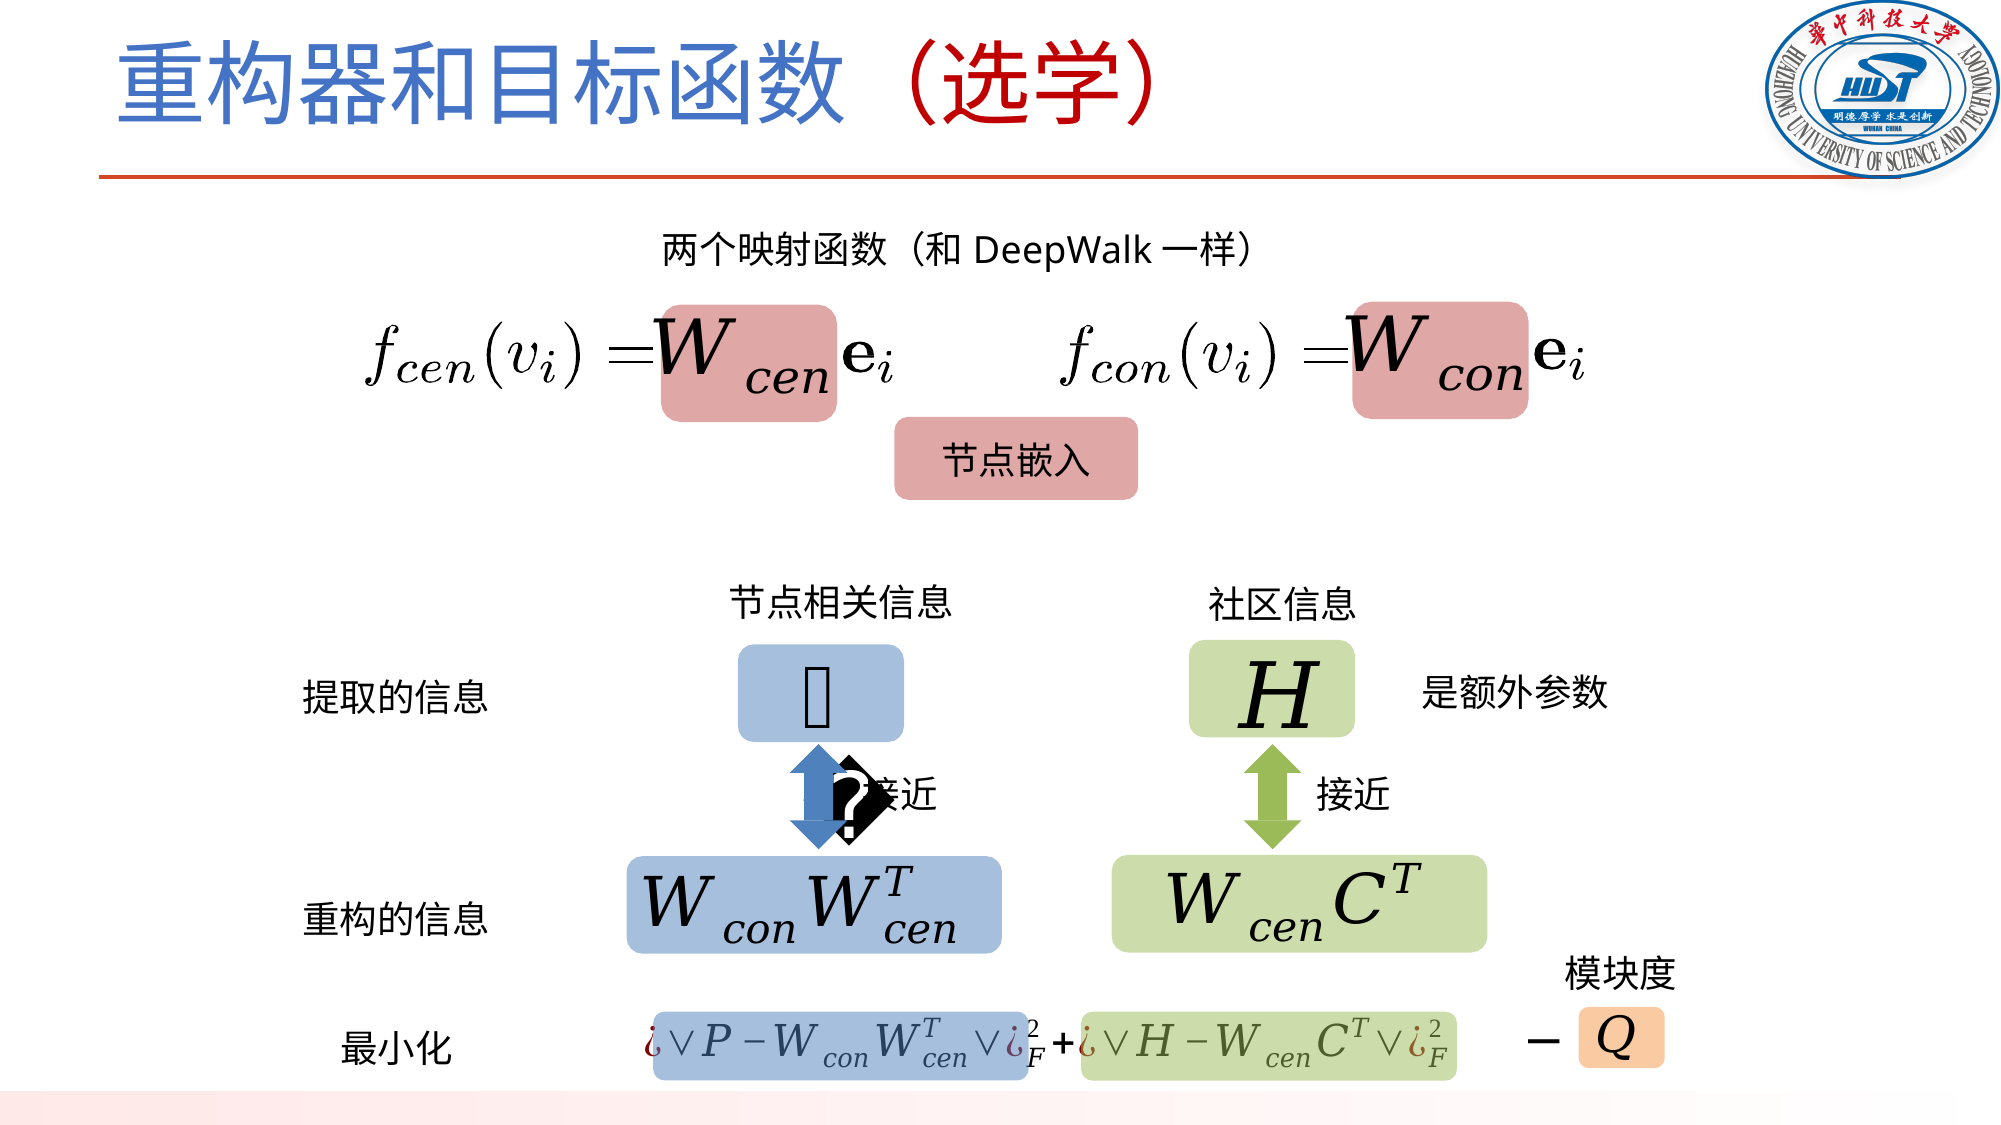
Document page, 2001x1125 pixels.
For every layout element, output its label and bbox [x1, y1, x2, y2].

text_box [486, 321, 503, 389]
text_box [1352, 301, 1529, 420]
text_box [1259, 321, 1275, 389]
text_box [1081, 1011, 1457, 1081]
text_box [1111, 580, 1488, 953]
text_box [1141, 361, 1170, 383]
text_box [1569, 358, 1584, 380]
text_box [894, 416, 1139, 500]
text_box [300, 673, 492, 719]
picture [1765, 0, 2000, 179]
text_box [540, 361, 555, 383]
text_box [1235, 361, 1250, 383]
text_box [507, 342, 538, 373]
text_box [1092, 361, 1113, 383]
text_box [1522, 949, 1680, 1069]
text_box [564, 321, 580, 389]
text_box [1534, 338, 1566, 370]
text_box [338, 1024, 455, 1070]
text_box [842, 341, 874, 373]
text_box [660, 304, 838, 423]
text_box [445, 361, 475, 383]
text_box [397, 361, 418, 383]
text_box [653, 1011, 1029, 1081]
text_box [1203, 342, 1233, 373]
text_box [1115, 361, 1138, 383]
text_box [659, 226, 1305, 271]
text_box [878, 361, 893, 383]
text_box [365, 324, 399, 387]
text_box [1060, 324, 1094, 387]
text_box [421, 361, 442, 383]
text_box [626, 637, 1002, 954]
text_box [1181, 321, 1198, 389]
title [99, 0, 1825, 177]
text_box [726, 578, 956, 624]
text_box [300, 896, 492, 942]
